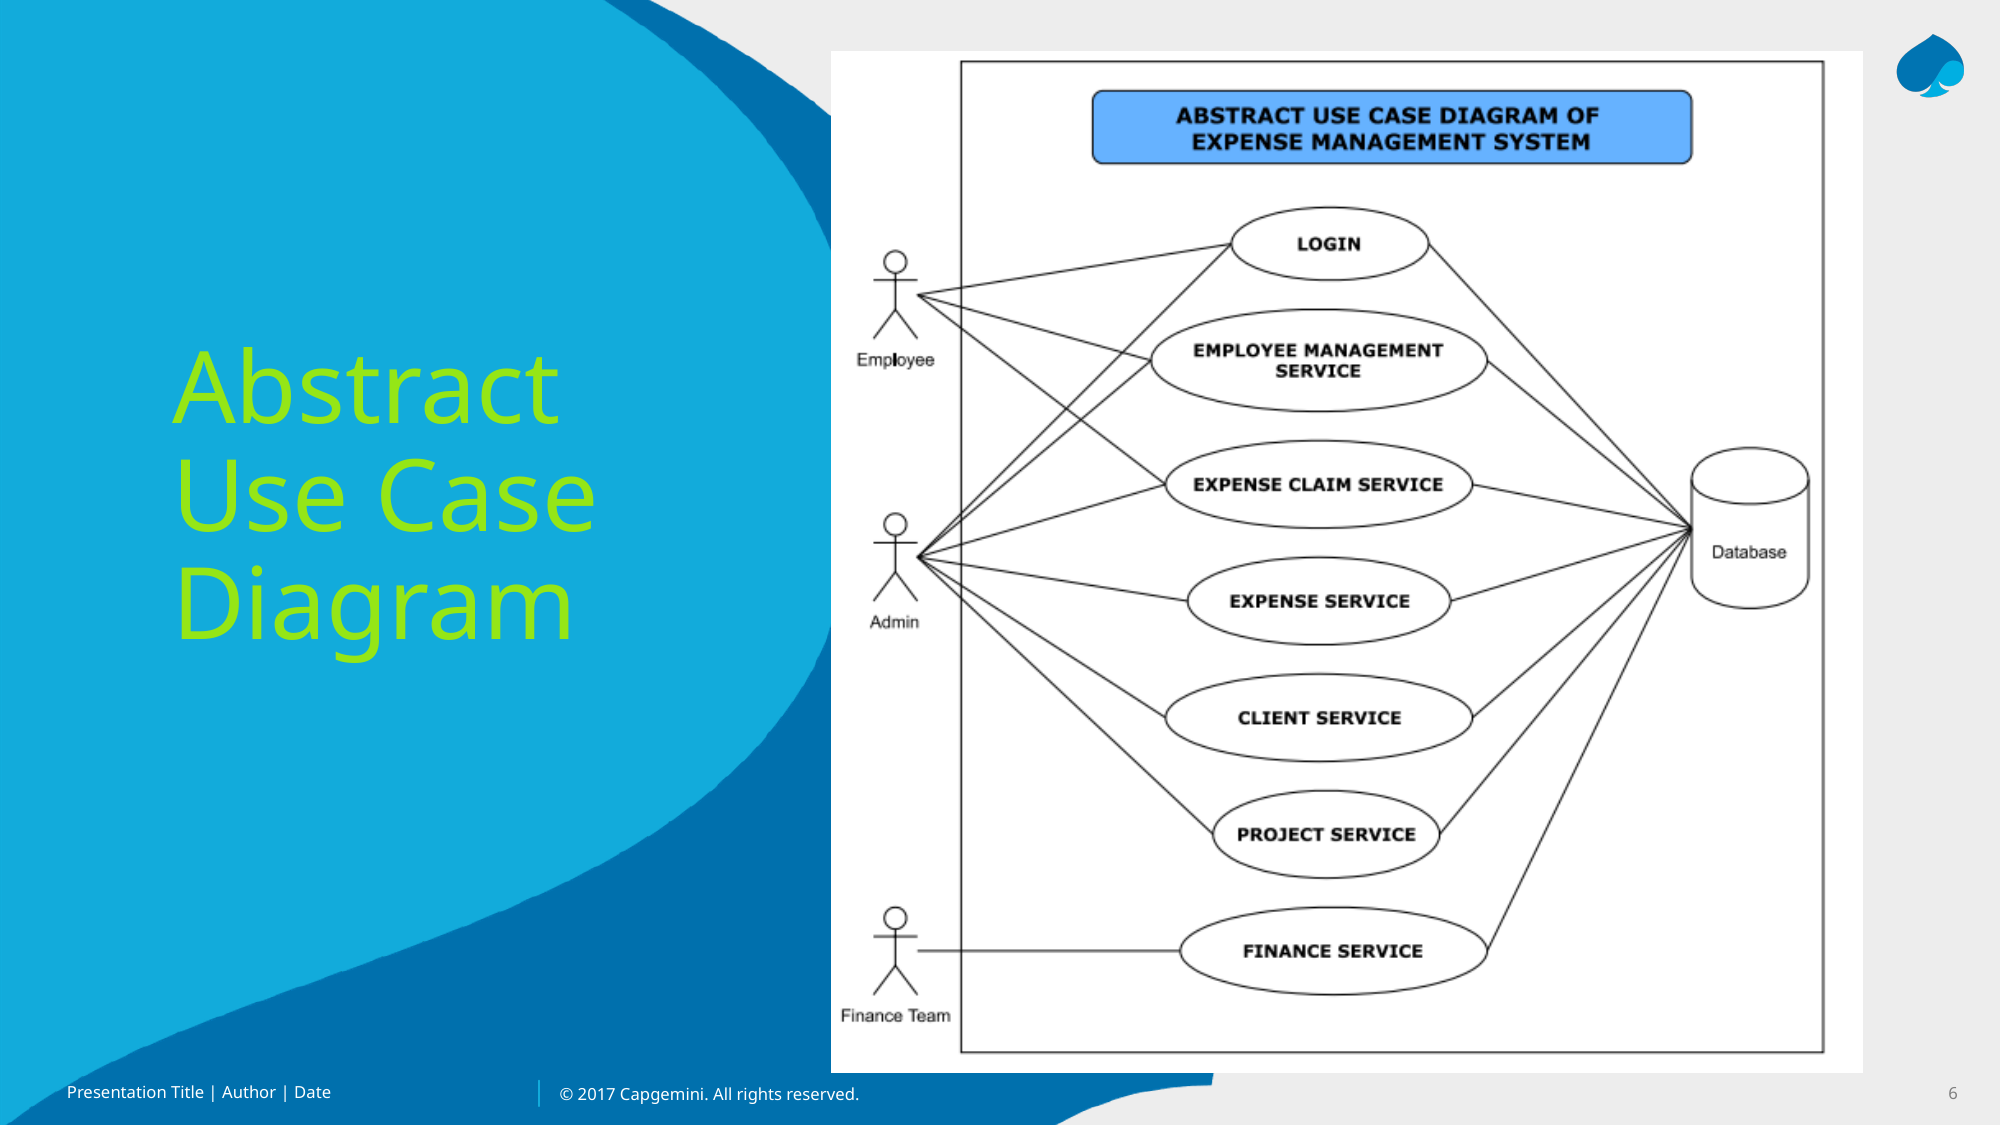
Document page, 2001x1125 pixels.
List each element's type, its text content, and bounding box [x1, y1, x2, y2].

picture [2, 0, 2000, 1125]
title Abstract Use Case Diagram [157, 368, 633, 669]
